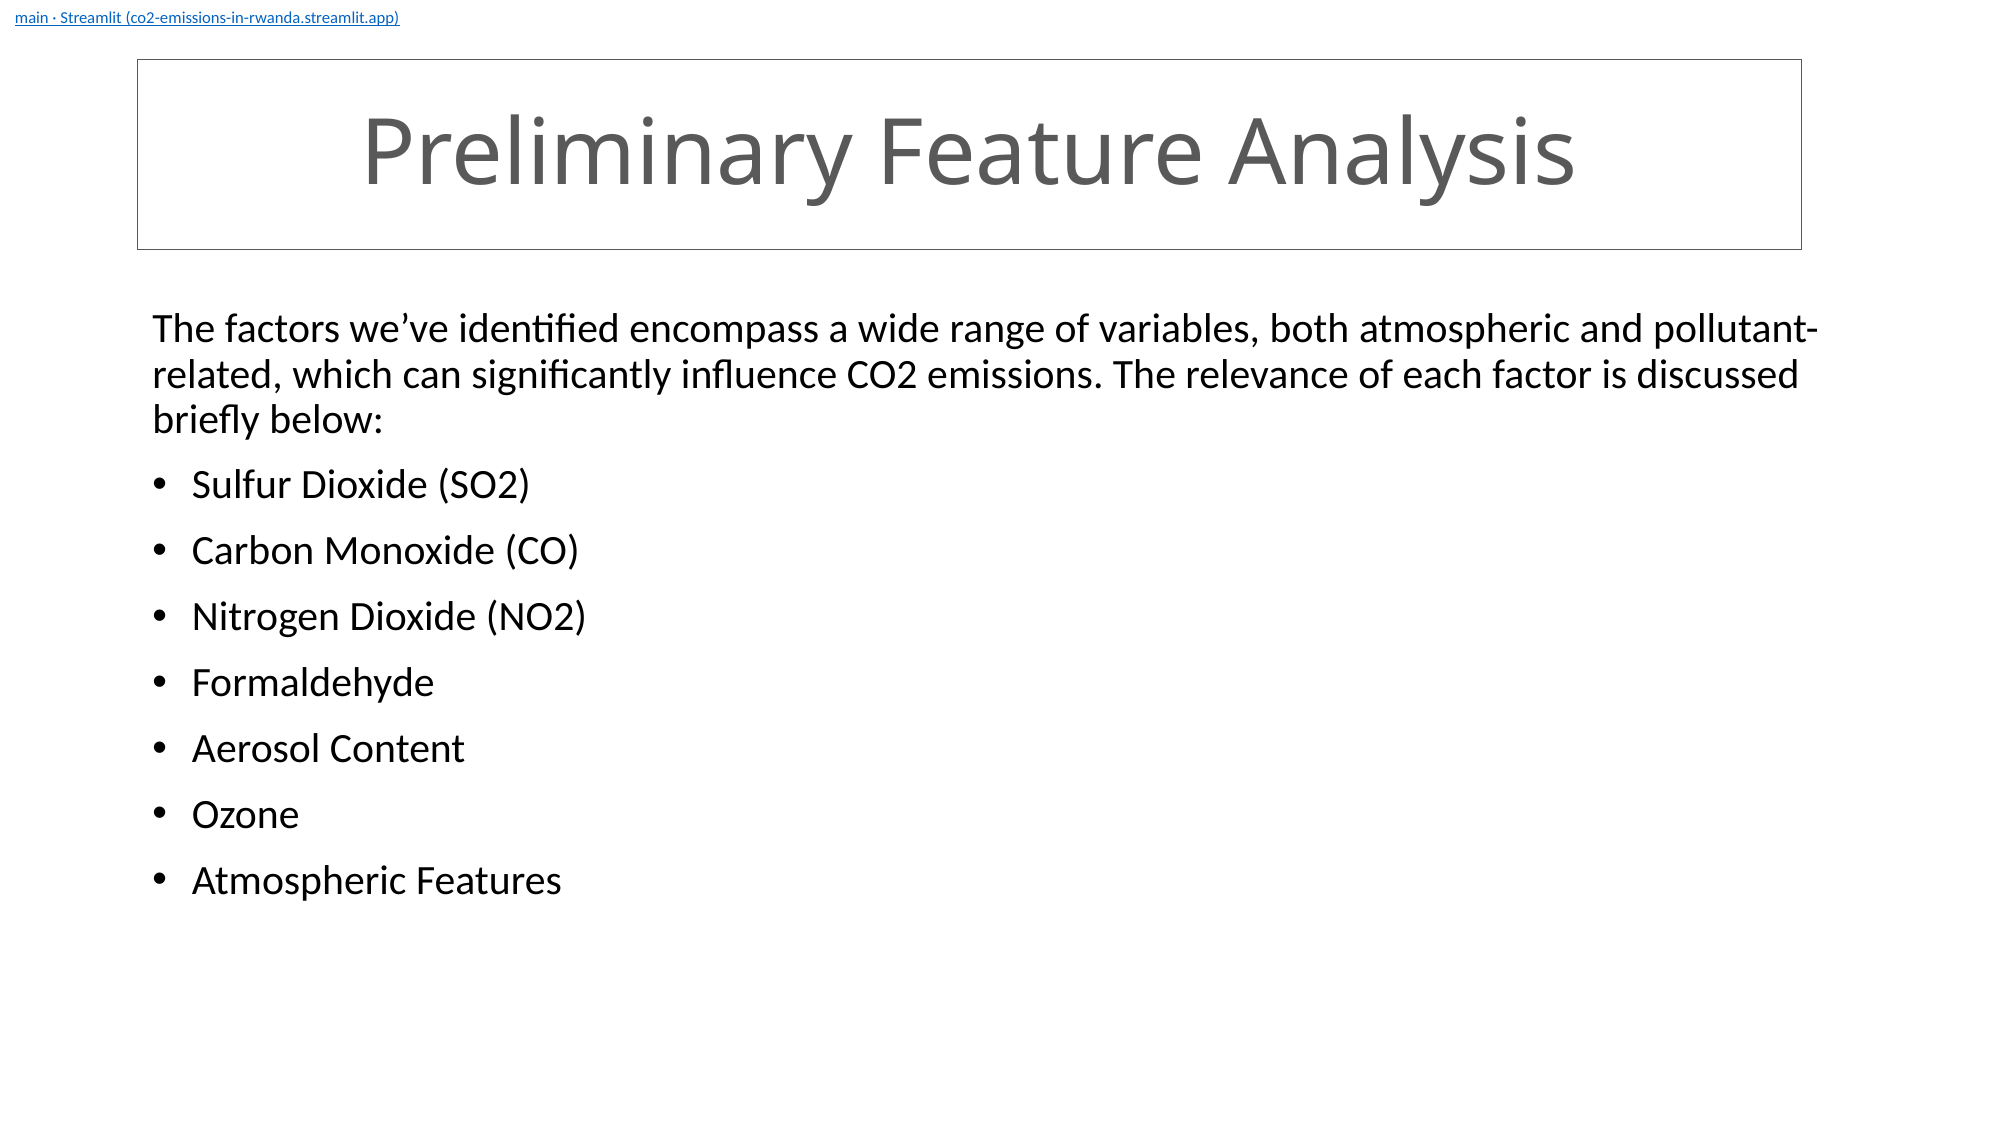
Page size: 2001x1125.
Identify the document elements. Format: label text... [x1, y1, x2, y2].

list The factors we’ve identified encompass a wide range of variables, both atmospheric and pollutant-related, which can significantly influence CO2 emissions. The relevance of each factor is discussed briefly below: Sulfur Dioxide (SO2) Carbon Monoxide (CO) Nitrogen Dioxide (NO2) Formaldehyde Aerosol Content Ozone Atmospheric Features [137, 299, 1863, 1014]
text_box main · Streamlit (co2-emissions-in-rwanda.streamlit.app) [0, 0, 484, 35]
title Preliminary Feature Analysis [137, 59, 1802, 250]
